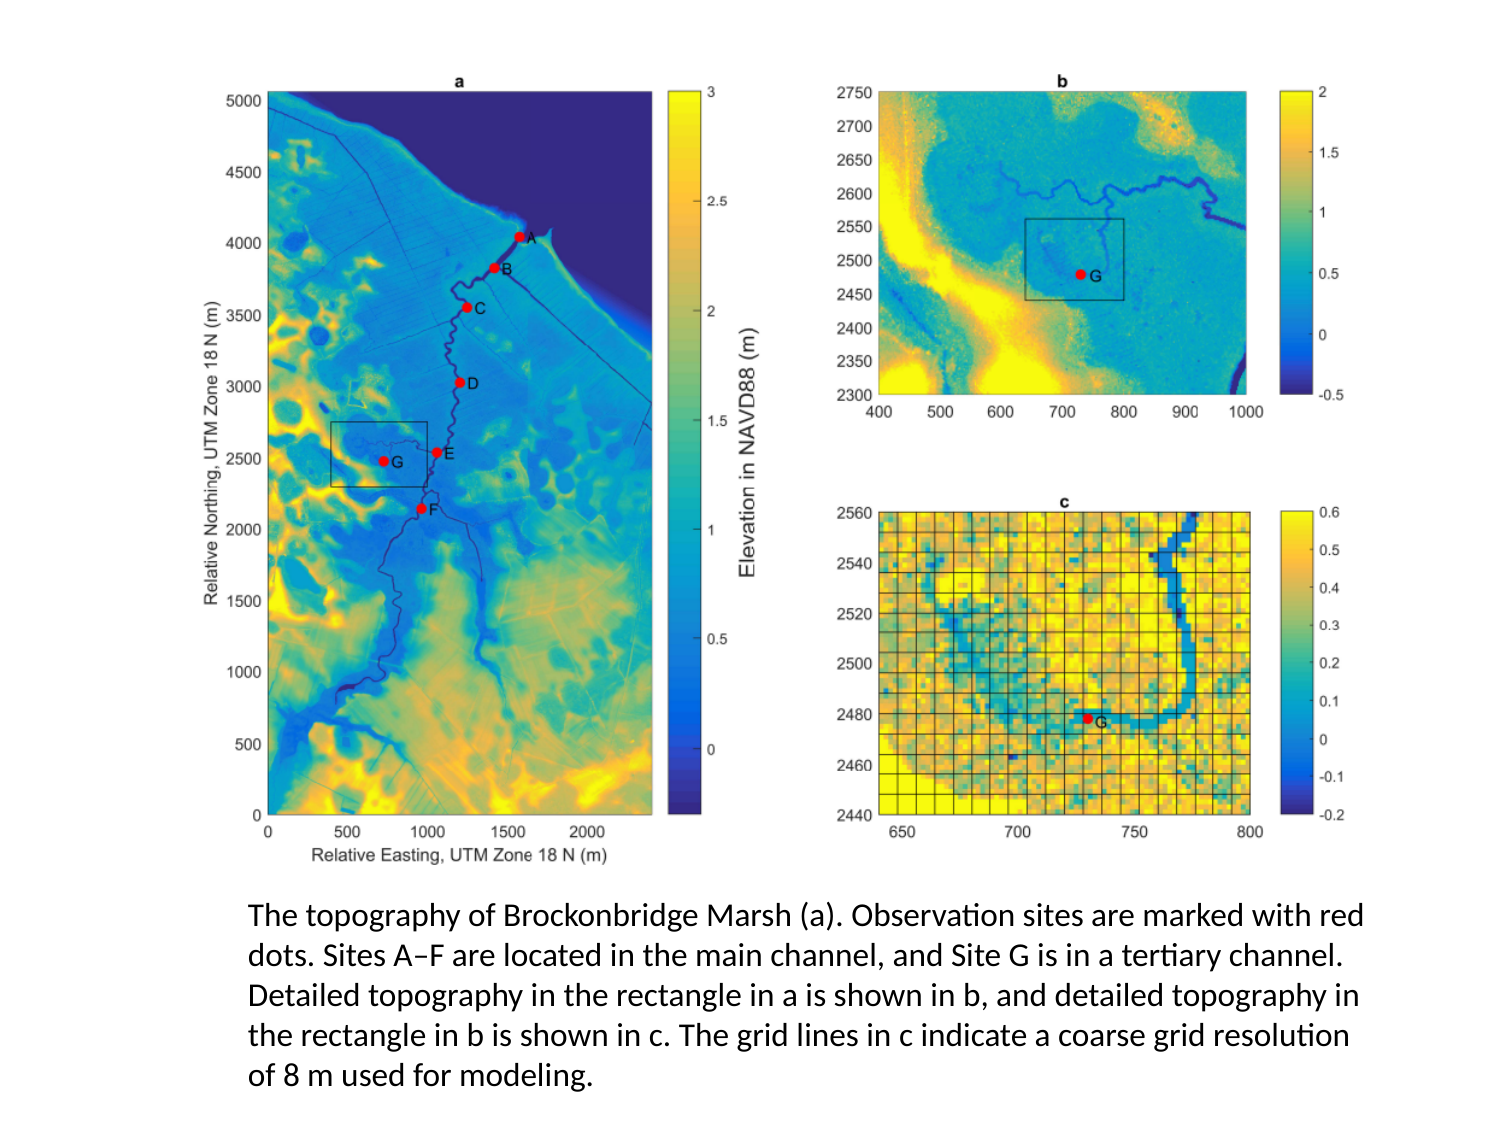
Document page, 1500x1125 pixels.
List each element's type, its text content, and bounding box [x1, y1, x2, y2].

picture [87, 26, 1474, 910]
text_box The topography of Brockonbridge Marsh (a). Observation sites are marked with red dots. Sites A–F are located in the main channel, and Site G is in a tertiary channel. Detailed topography in the rectangle in a is shown in b, and detailed topography in the rectangle in b is shown in c. The grid lines in c indicate a coarse grid resolution of 8 m used for modeling. [233, 919, 1388, 1101]
